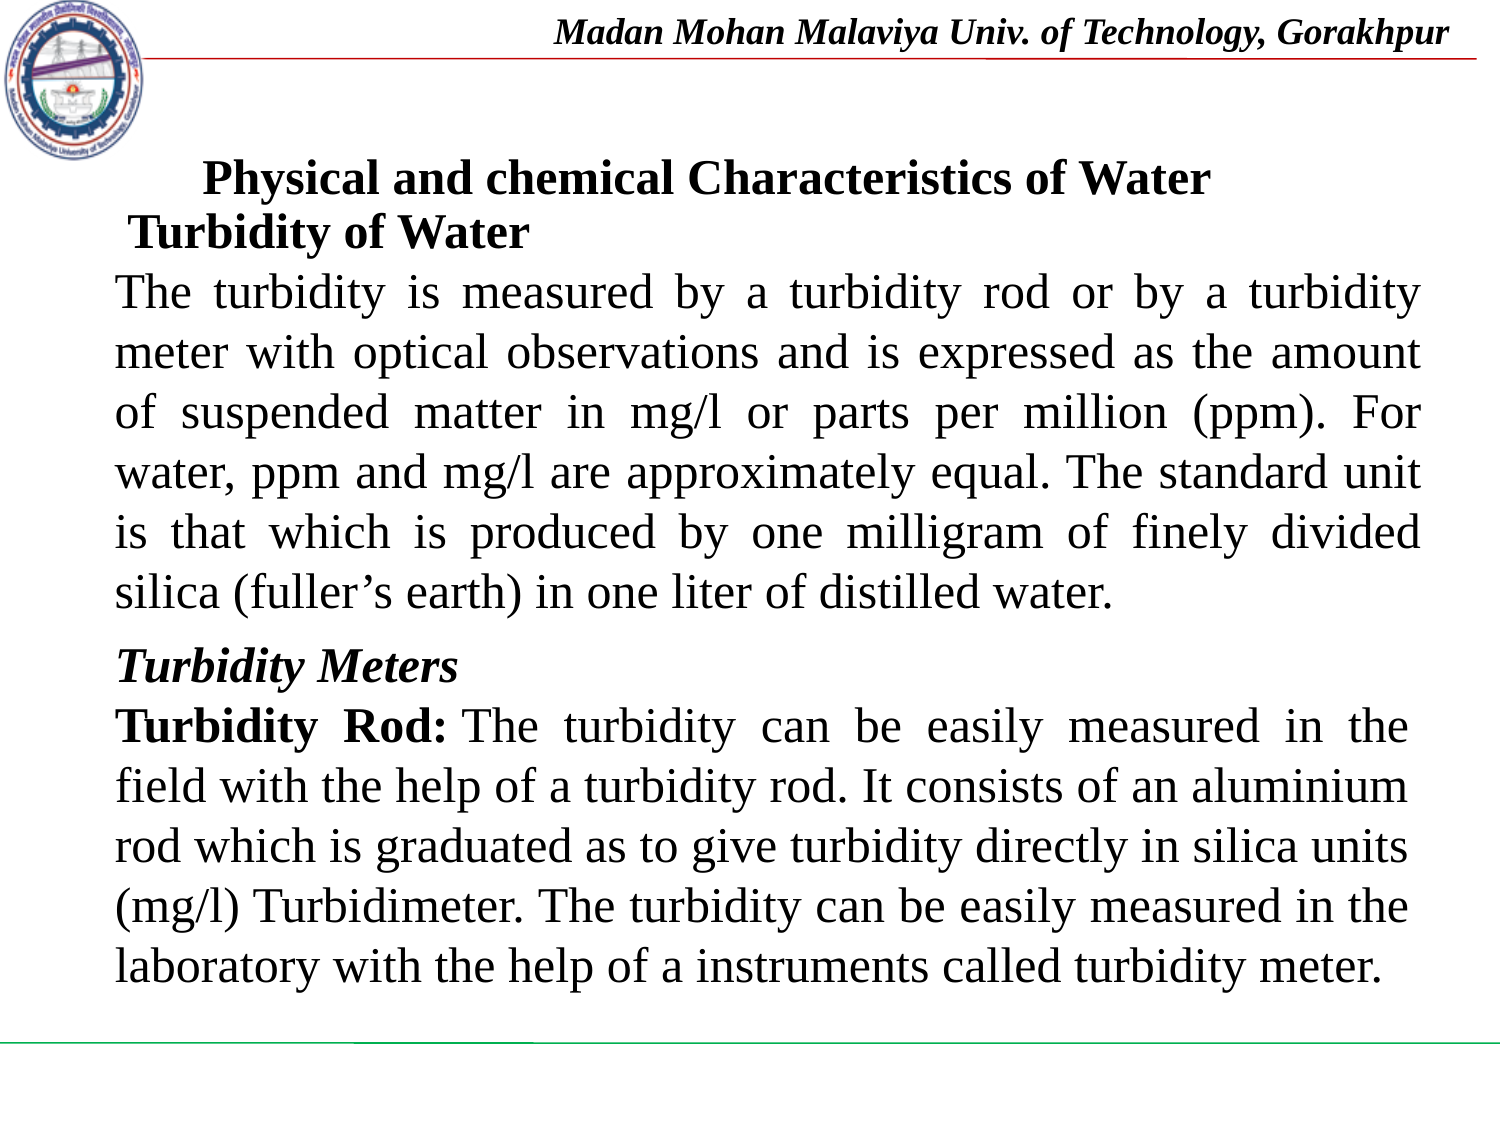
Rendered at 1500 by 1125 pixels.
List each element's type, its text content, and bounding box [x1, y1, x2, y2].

text_box Turbidity of Water The turbidity is measured by a turbidity rod or by a turbidity meter with optical observations and is expressed as the amount of suspended matter in mg/l or parts per million (ppm). For water, ppm and mg/l are approximately equal. The standard unit is that which is produced by one milligram of finely divided silica (fuller’s earth) in one liter of distilled water. [99, 191, 1438, 627]
text_box Physical and chemical Characteristics of Water [187, 137, 1350, 191]
text_box Turbidity Meters Turbidity Rod: The turbidity can be easily measured in the field with the help of a turbidity rod. It consists of an aluminium rod which is graduated as to give turbidity directly in silica units (mg/l) Turbidimeter. The turbidity can be easily measured in the laboratory with the help of a instruments called turbidity meter. [99, 624, 1425, 1000]
picture [0, 0, 148, 166]
